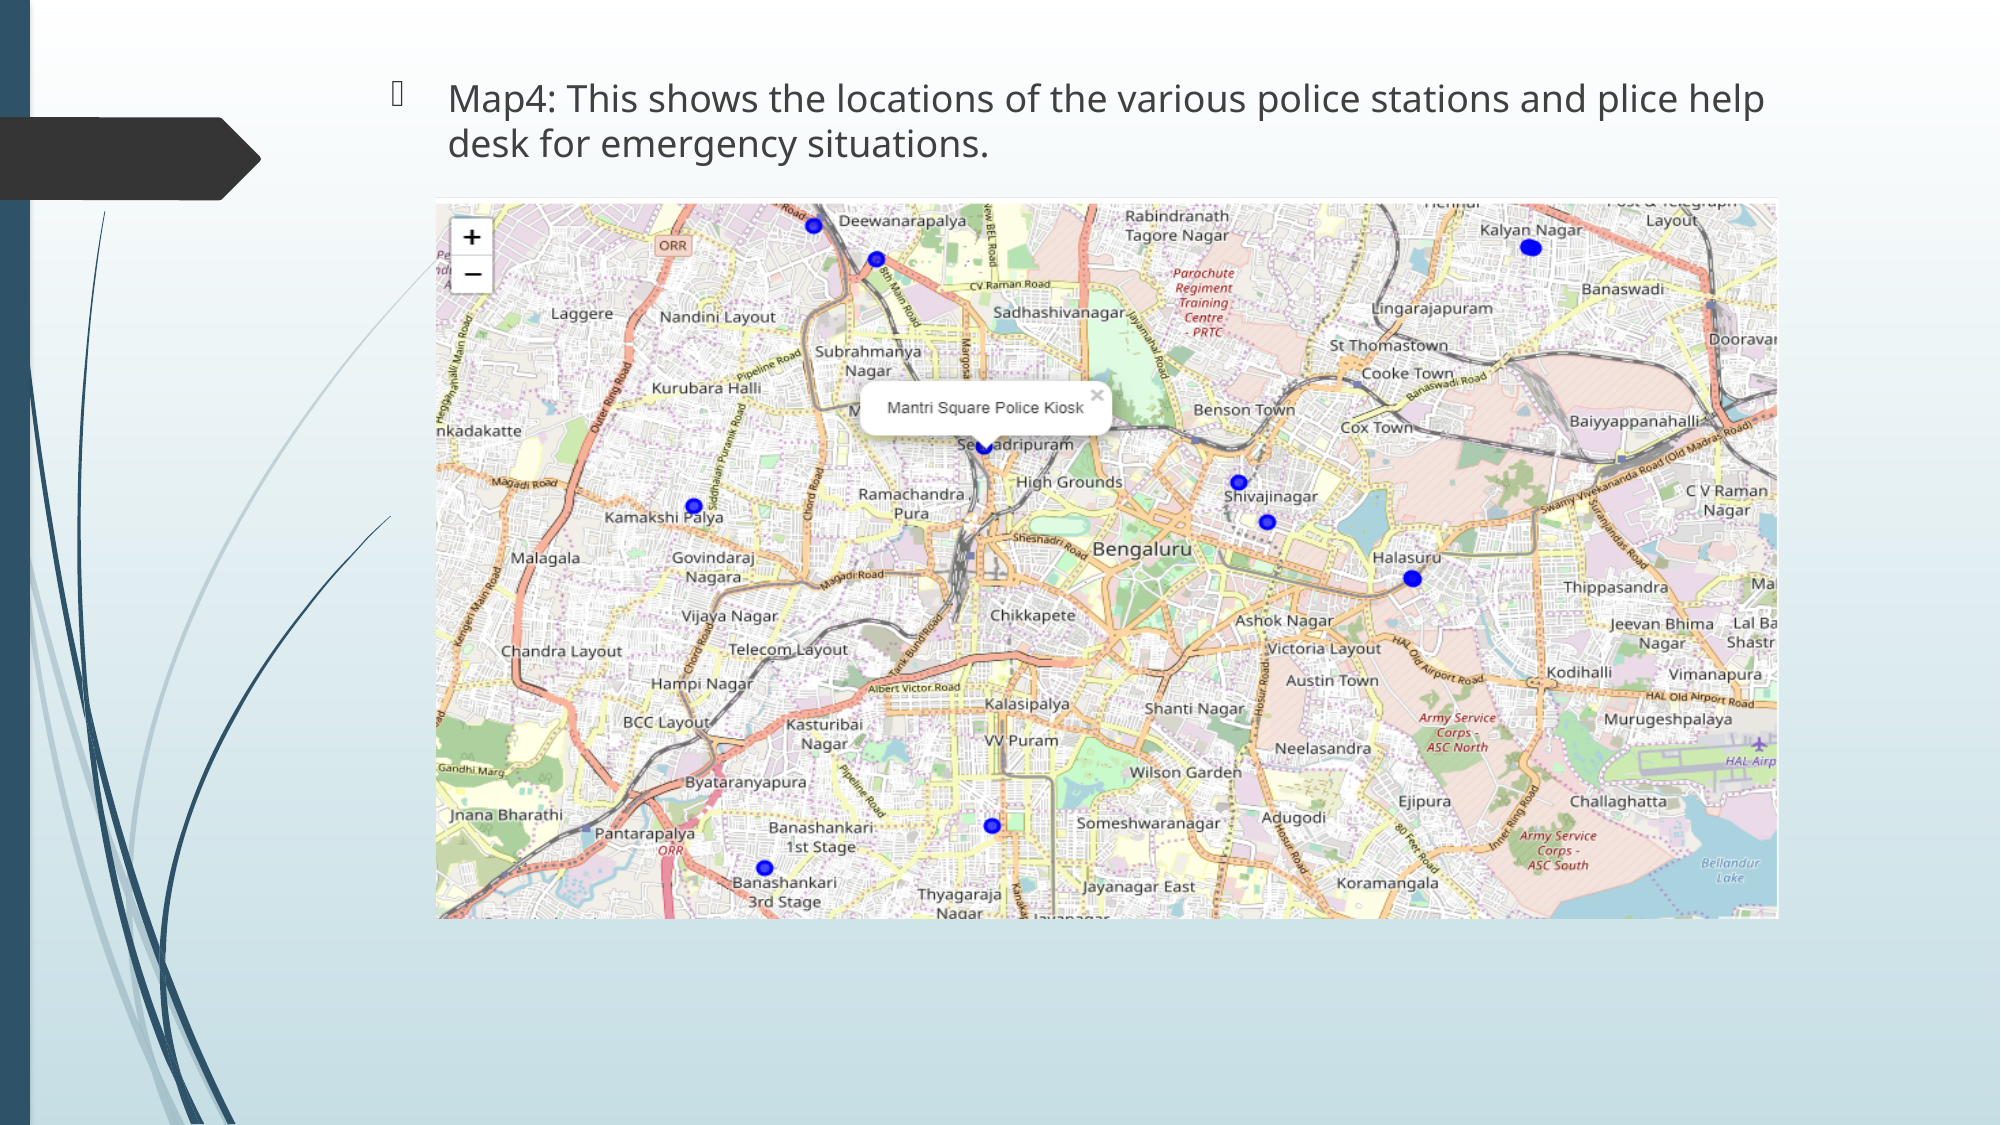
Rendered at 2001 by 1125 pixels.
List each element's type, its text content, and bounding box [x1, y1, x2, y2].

picture [435, 197, 1779, 919]
list Map4: This shows the locations of the various police stations and plice help desk for emergency situations. [376, 67, 1839, 688]
